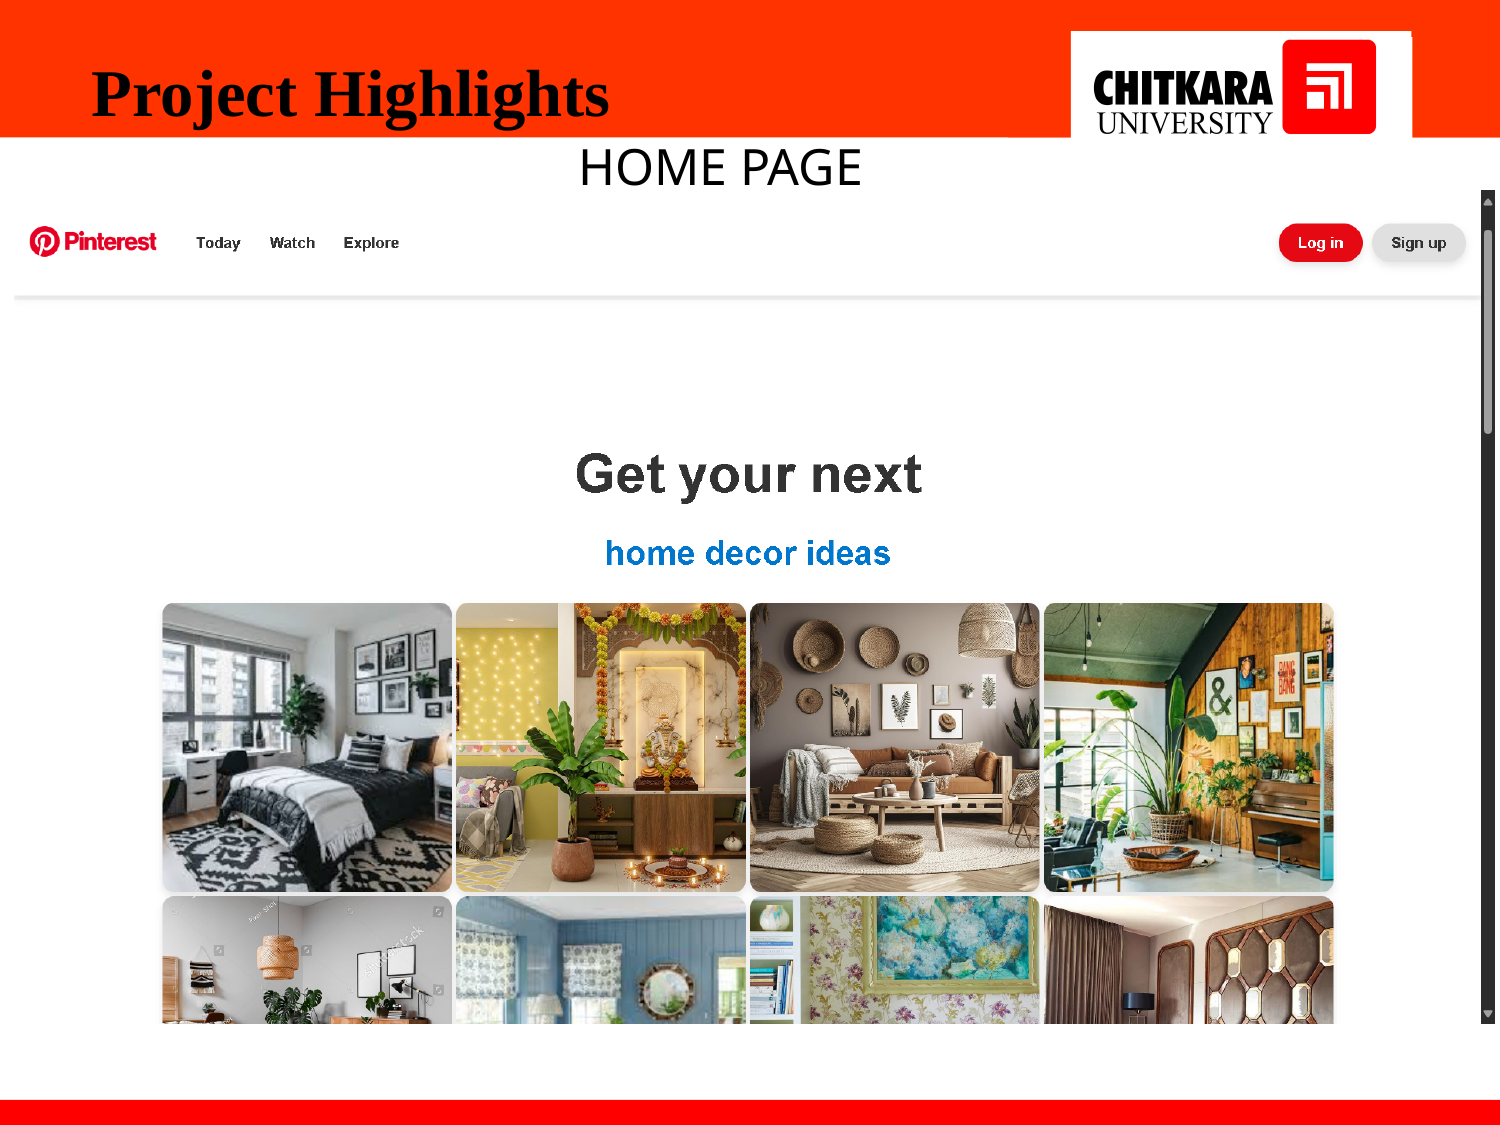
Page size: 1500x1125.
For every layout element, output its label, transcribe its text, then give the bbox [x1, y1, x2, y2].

picture [13, 190, 1495, 1024]
text_box HOME PAGE [53, 127, 1388, 189]
text_box Project Highlights [76, 42, 963, 127]
picture [1074, 37, 1391, 138]
